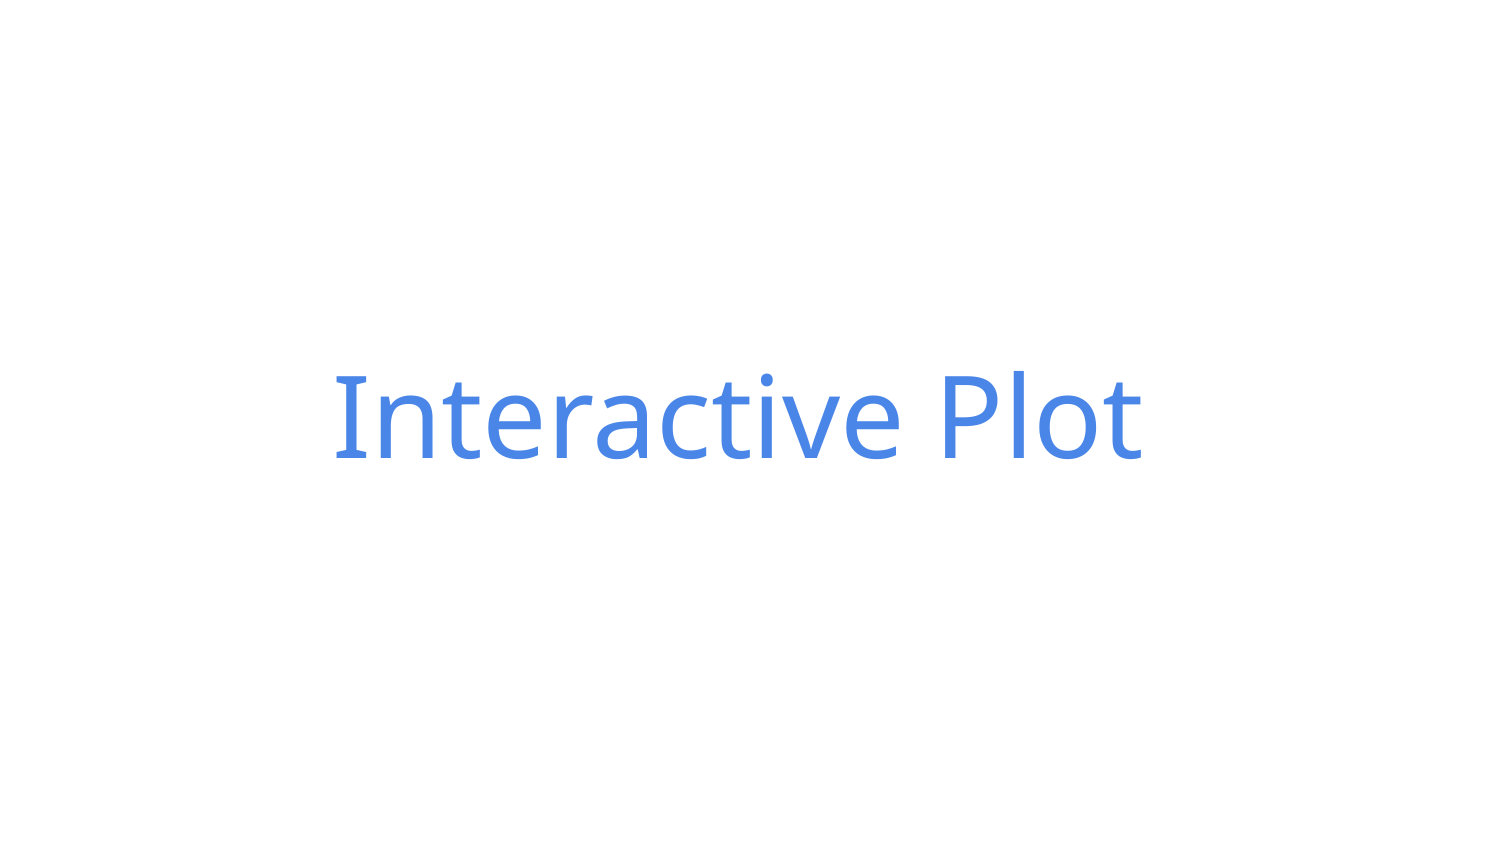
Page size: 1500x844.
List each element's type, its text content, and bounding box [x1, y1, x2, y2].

title Interactive Plot [39, 259, 1438, 585]
